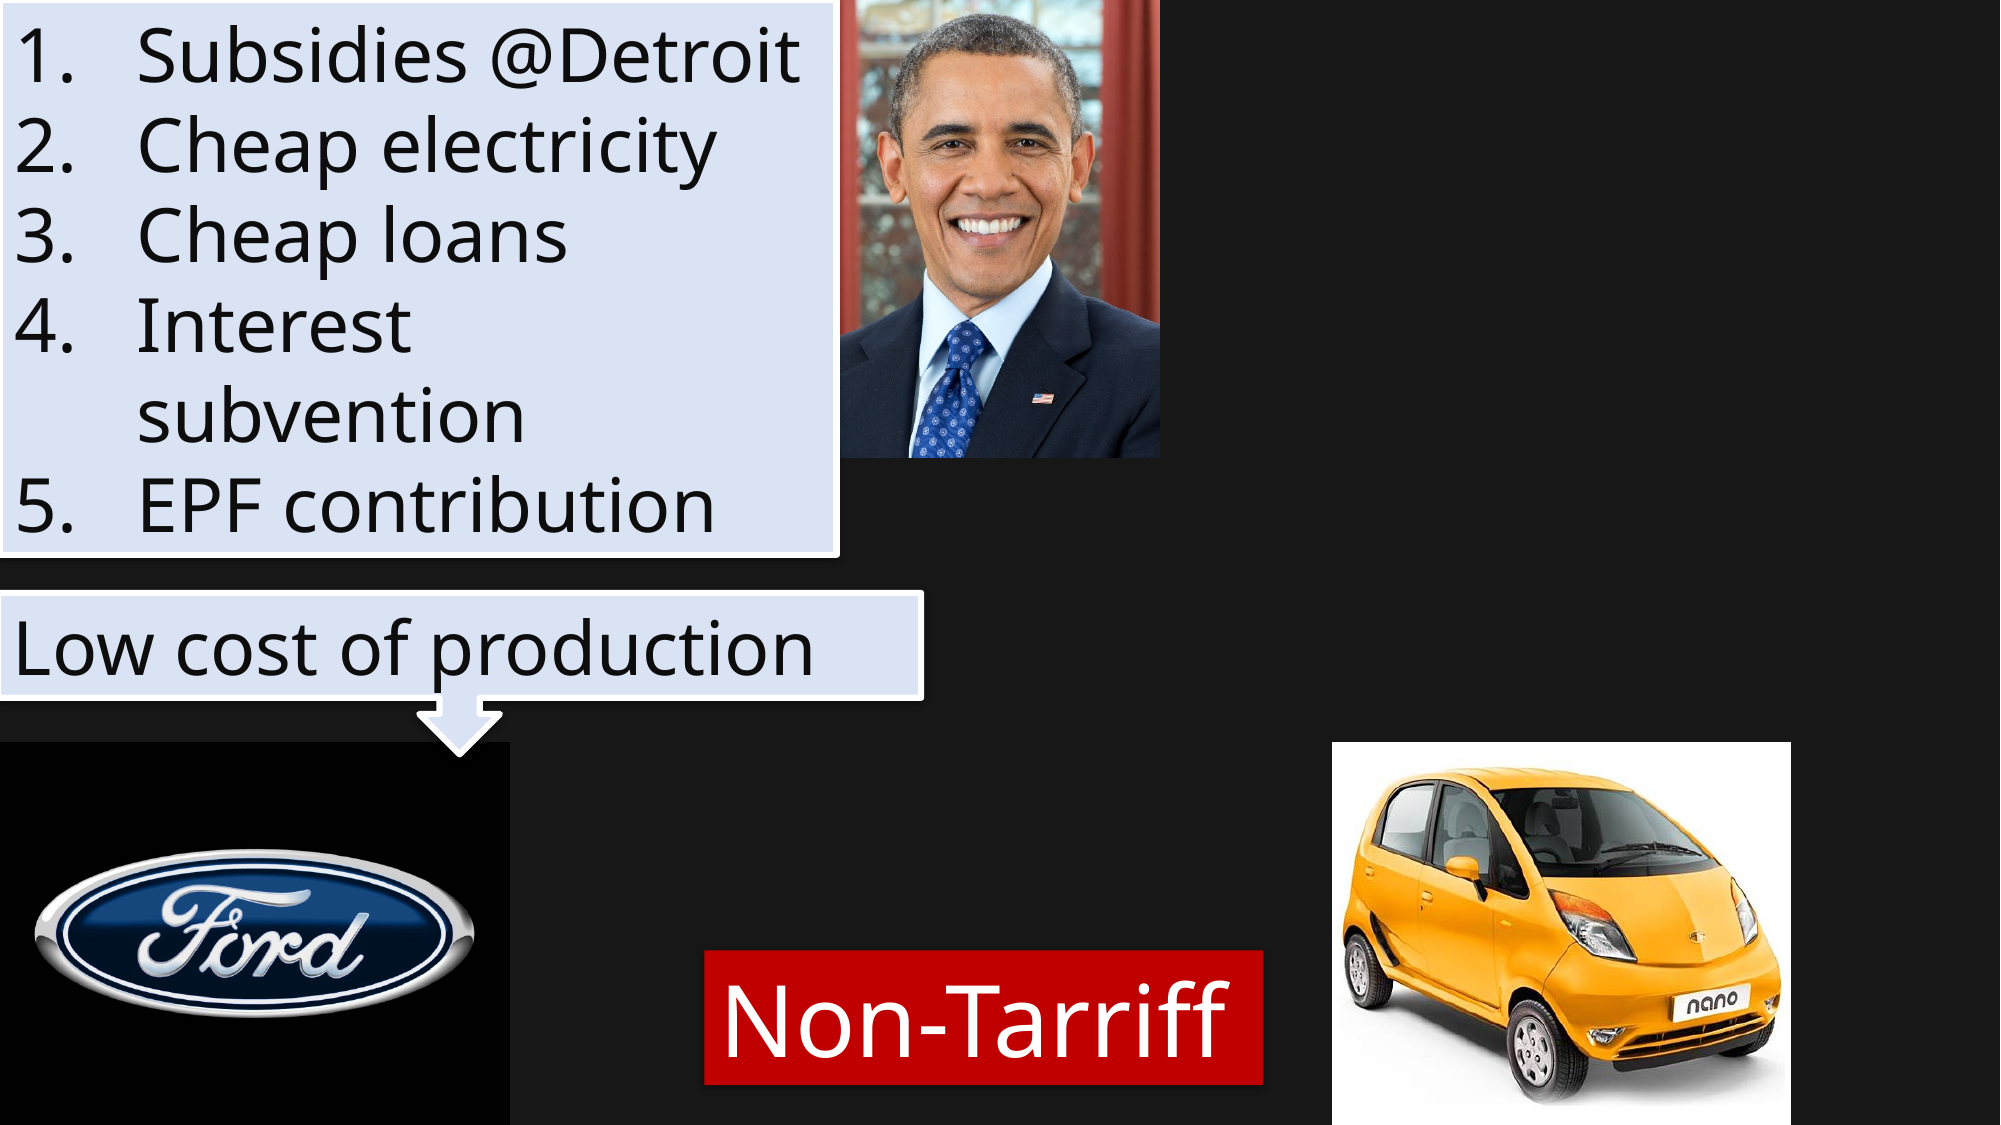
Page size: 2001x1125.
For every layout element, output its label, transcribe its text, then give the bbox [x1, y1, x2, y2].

text_box Subsidies @Detroit Cheap electricity Cheap loans Interest subvention EPF contribution [0, 0, 840, 558]
picture [807, 0, 1161, 459]
picture [0, 742, 511, 1125]
picture [1332, 742, 1791, 1125]
text_box Non-Tarriff [704, 950, 1263, 1086]
text_box Low cost of production [0, 589, 925, 741]
